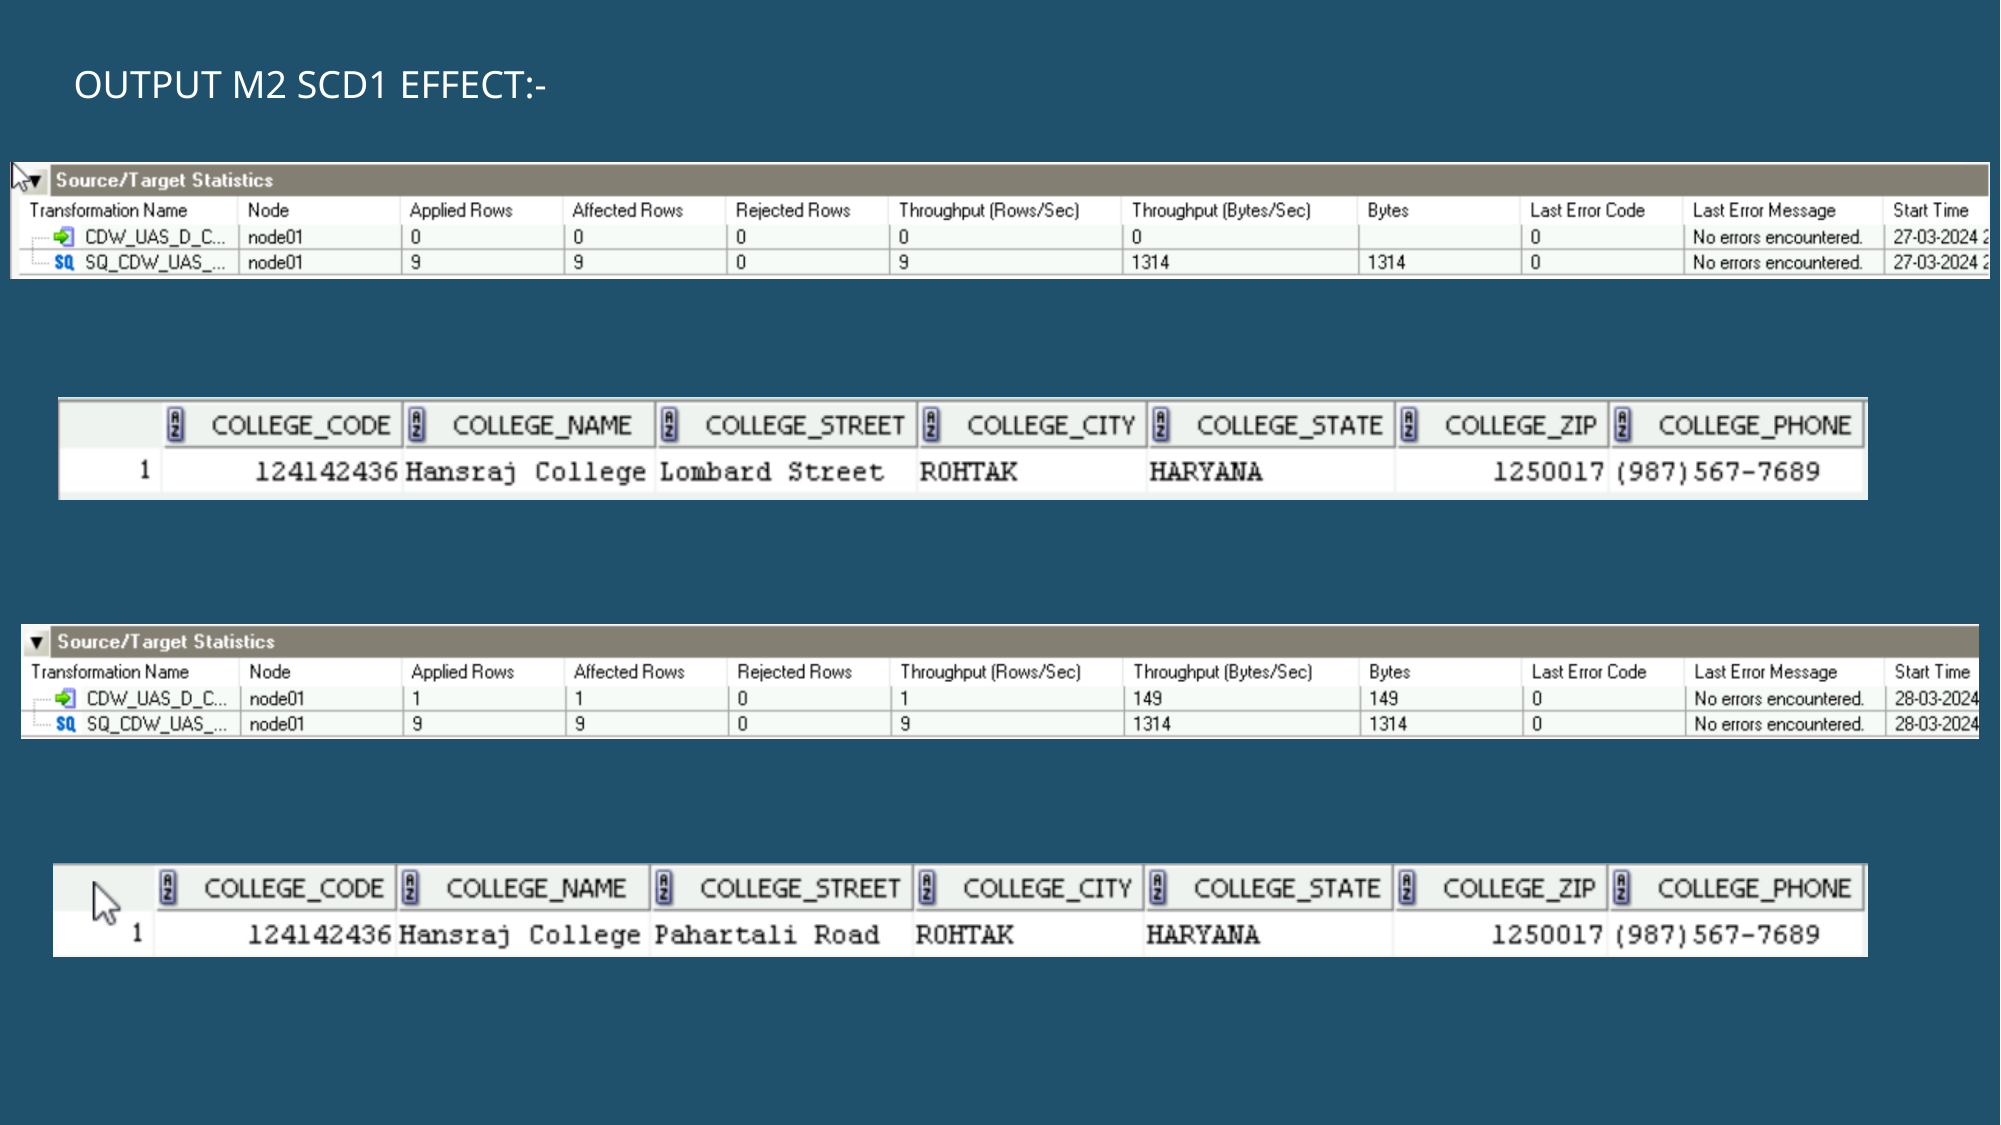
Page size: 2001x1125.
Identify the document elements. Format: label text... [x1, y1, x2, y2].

picture [53, 862, 1868, 958]
picture [10, 162, 1990, 280]
text_box OUTPUT M2 SCD1 EFFECT:- [58, 30, 1059, 114]
picture [21, 624, 1979, 740]
picture [58, 396, 1868, 501]
